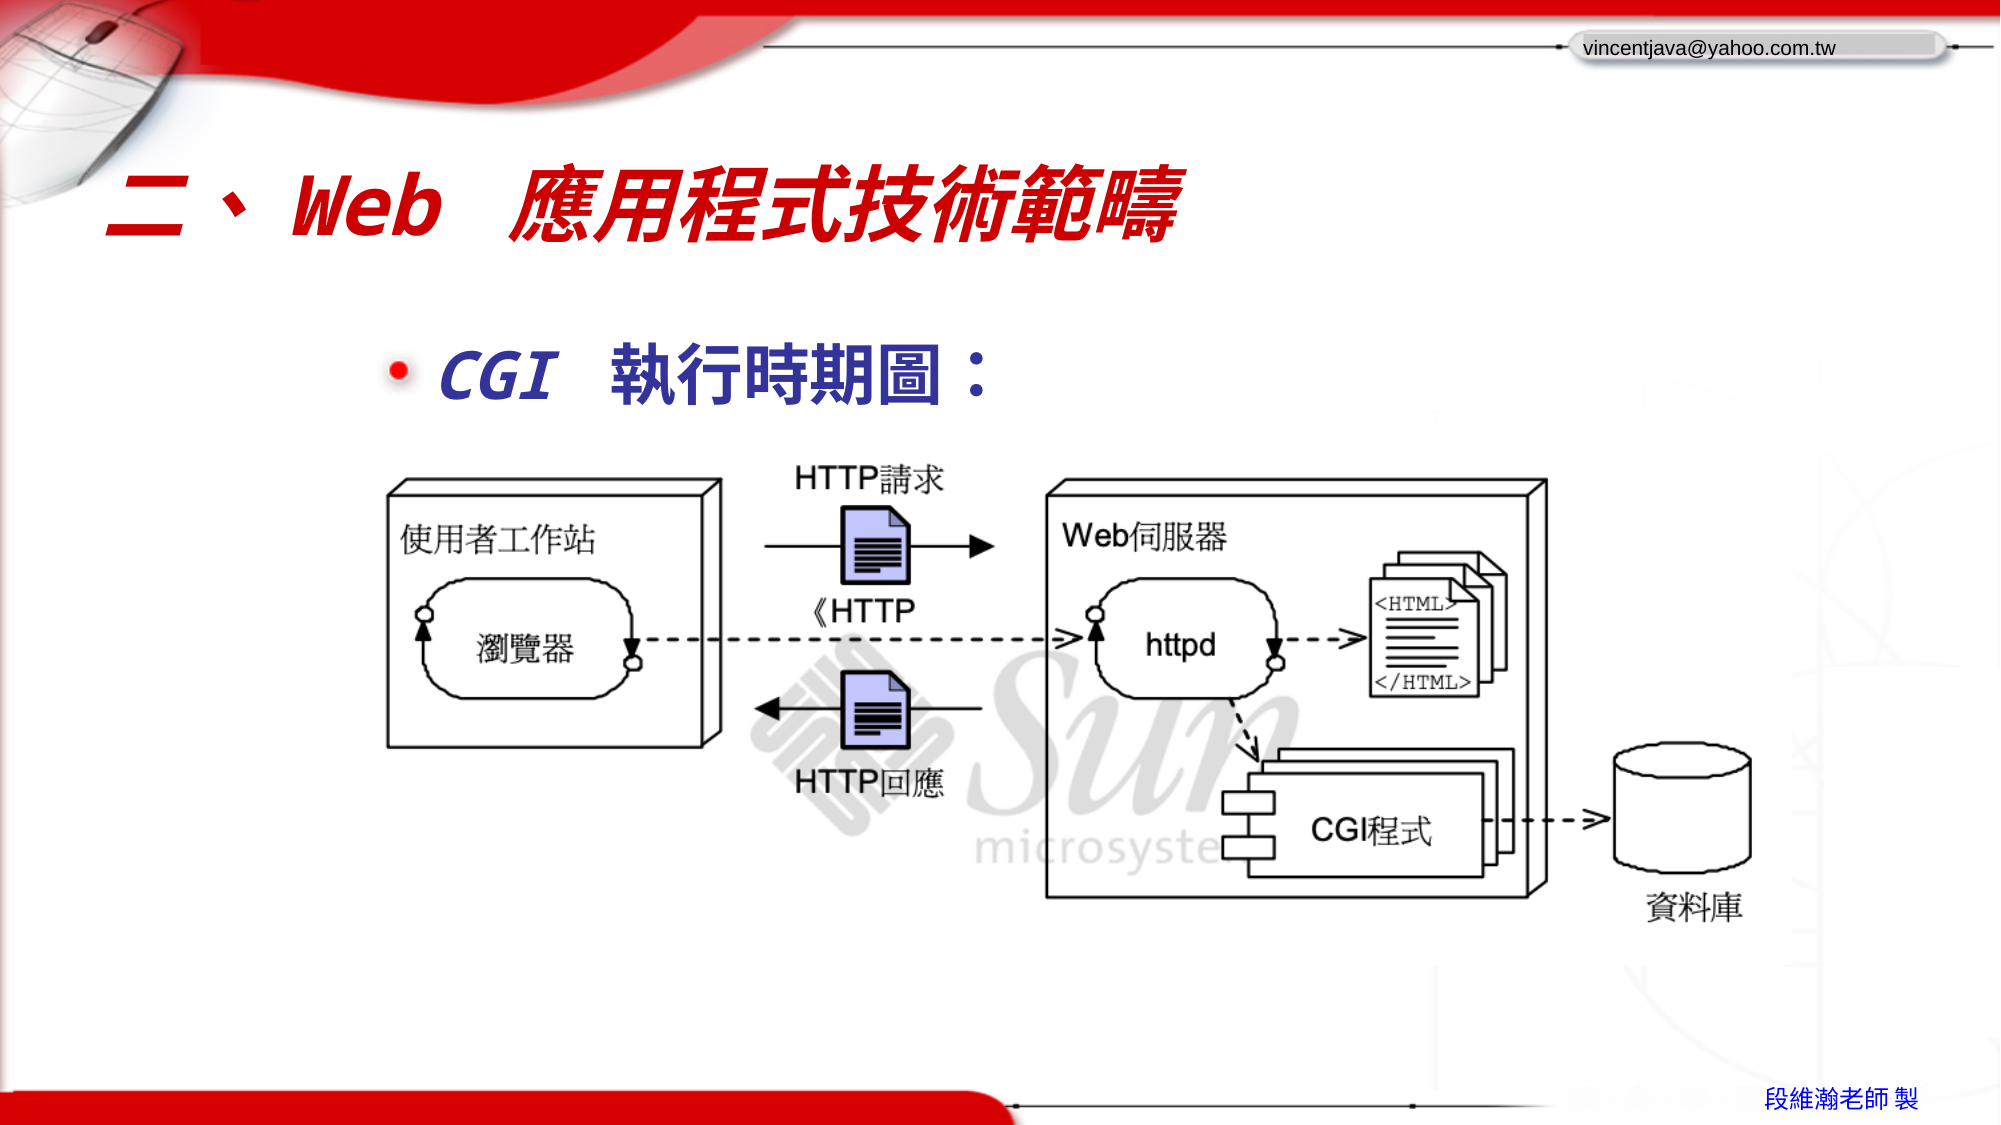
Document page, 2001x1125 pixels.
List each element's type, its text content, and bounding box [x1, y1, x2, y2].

list CGI 執行時期圖： [362, 324, 1638, 421]
picture [0, 0, 2001, 1125]
title 二、Web 應用程式技術範疇 [86, 136, 1887, 268]
